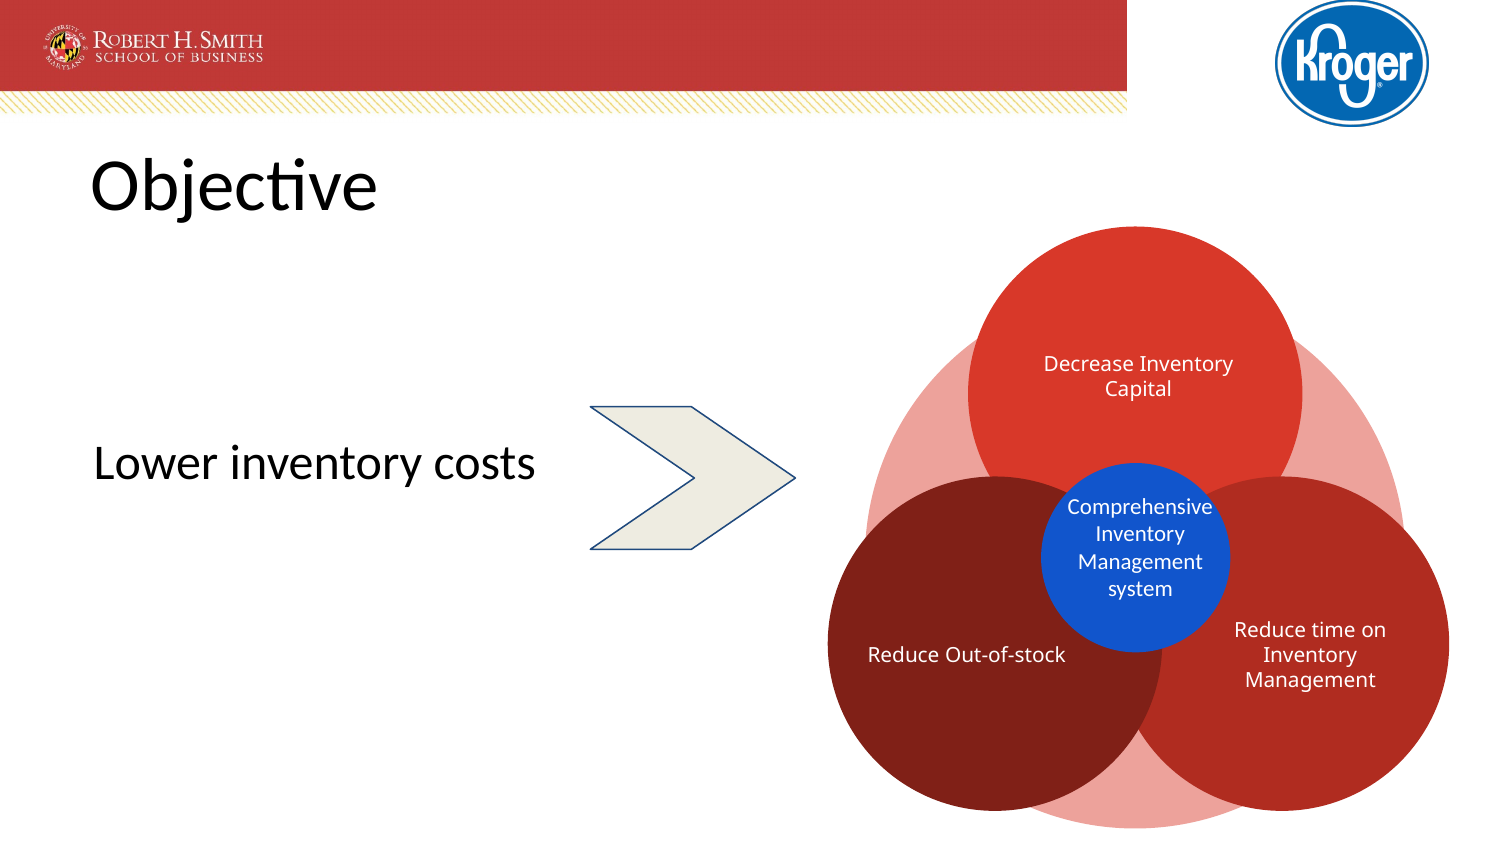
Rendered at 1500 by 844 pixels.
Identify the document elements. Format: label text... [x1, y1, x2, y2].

text_box [878, 350, 962, 474]
picture [1274, 0, 1430, 127]
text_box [1165, 476, 1450, 812]
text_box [967, 226, 1303, 474]
picture [0, 0, 1127, 123]
subtitle Lower inventory costs [71, 421, 559, 514]
text_box [1308, 350, 1393, 474]
text_box [590, 406, 796, 550]
title Objective [19, 135, 450, 227]
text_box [827, 476, 1163, 812]
text_box [1068, 820, 1203, 829]
